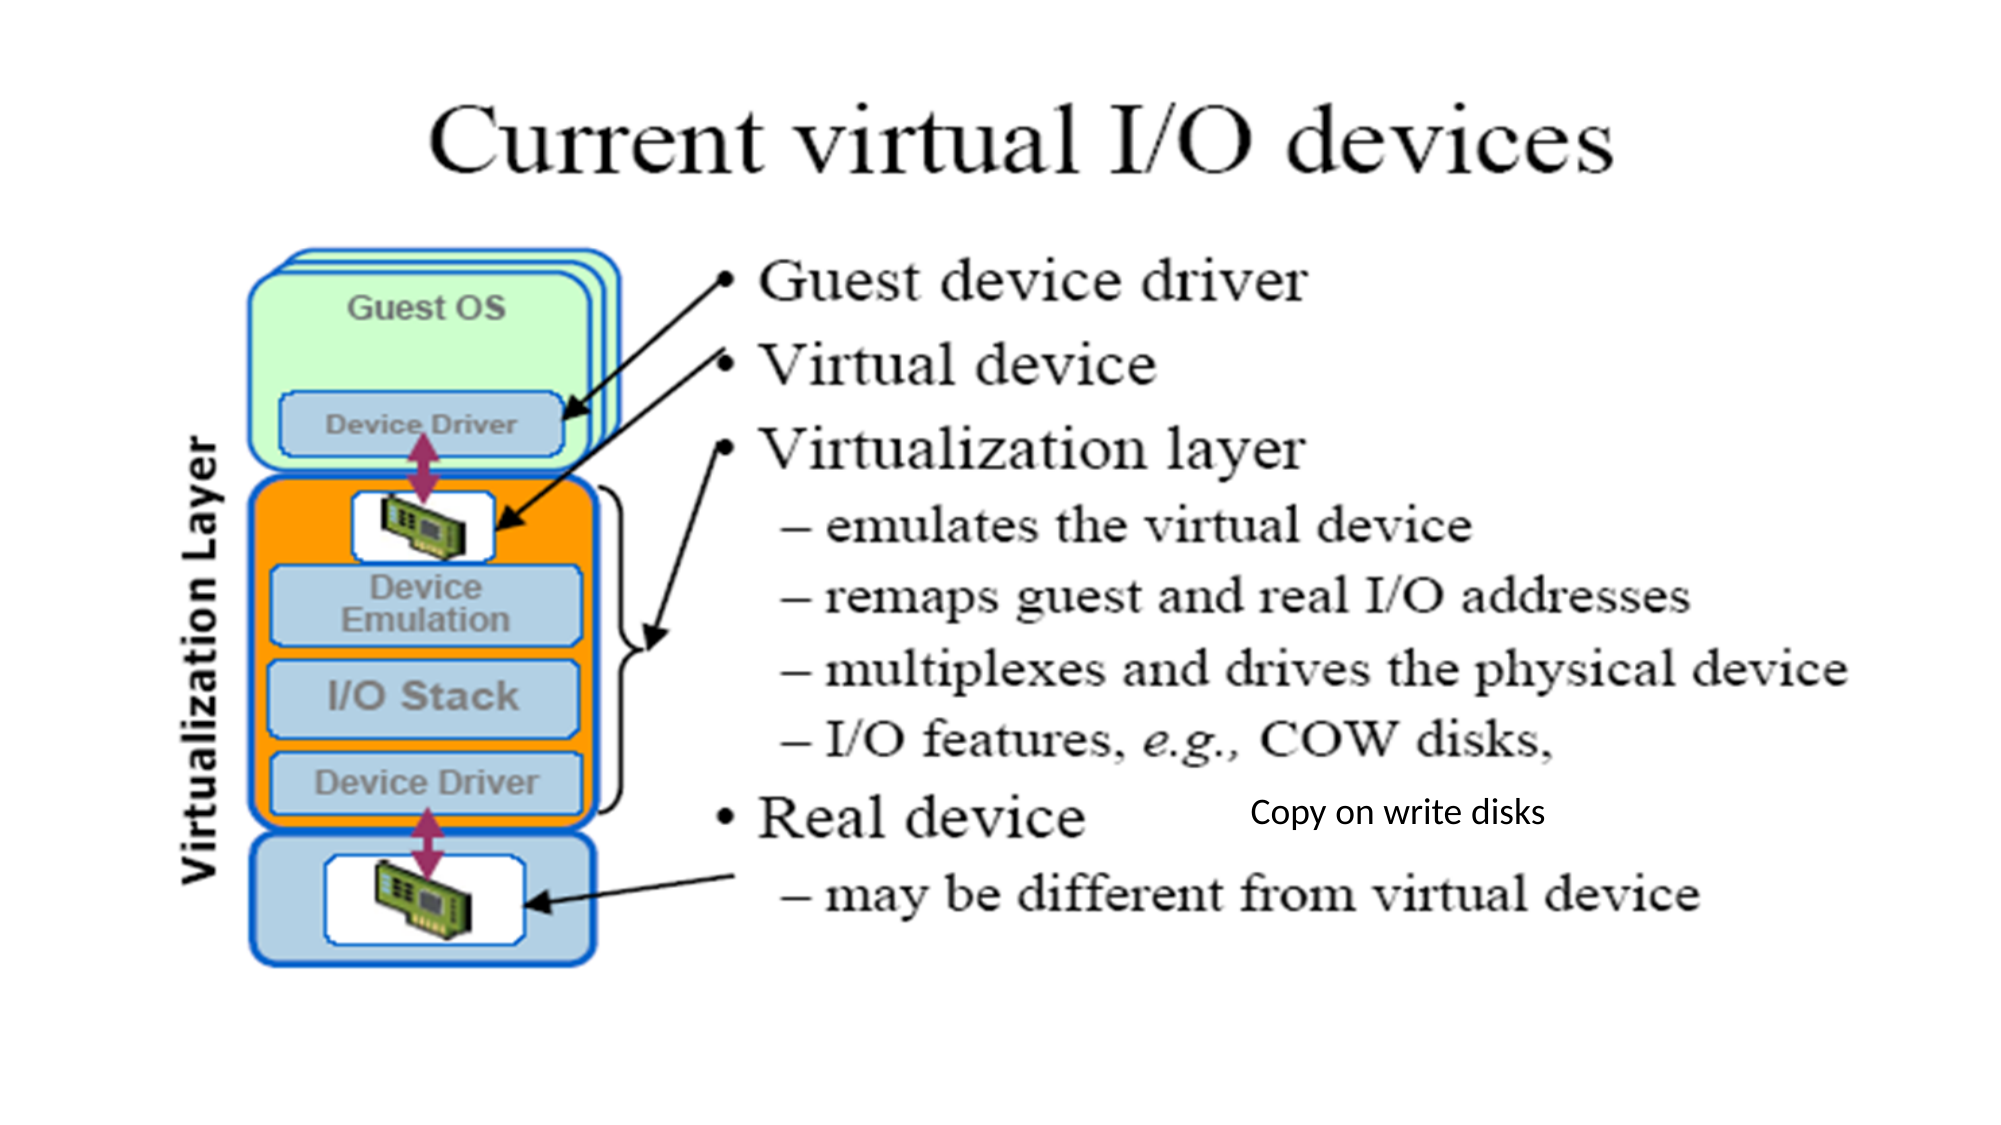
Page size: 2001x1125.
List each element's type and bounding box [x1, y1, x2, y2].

list [143, 81, 1878, 1014]
